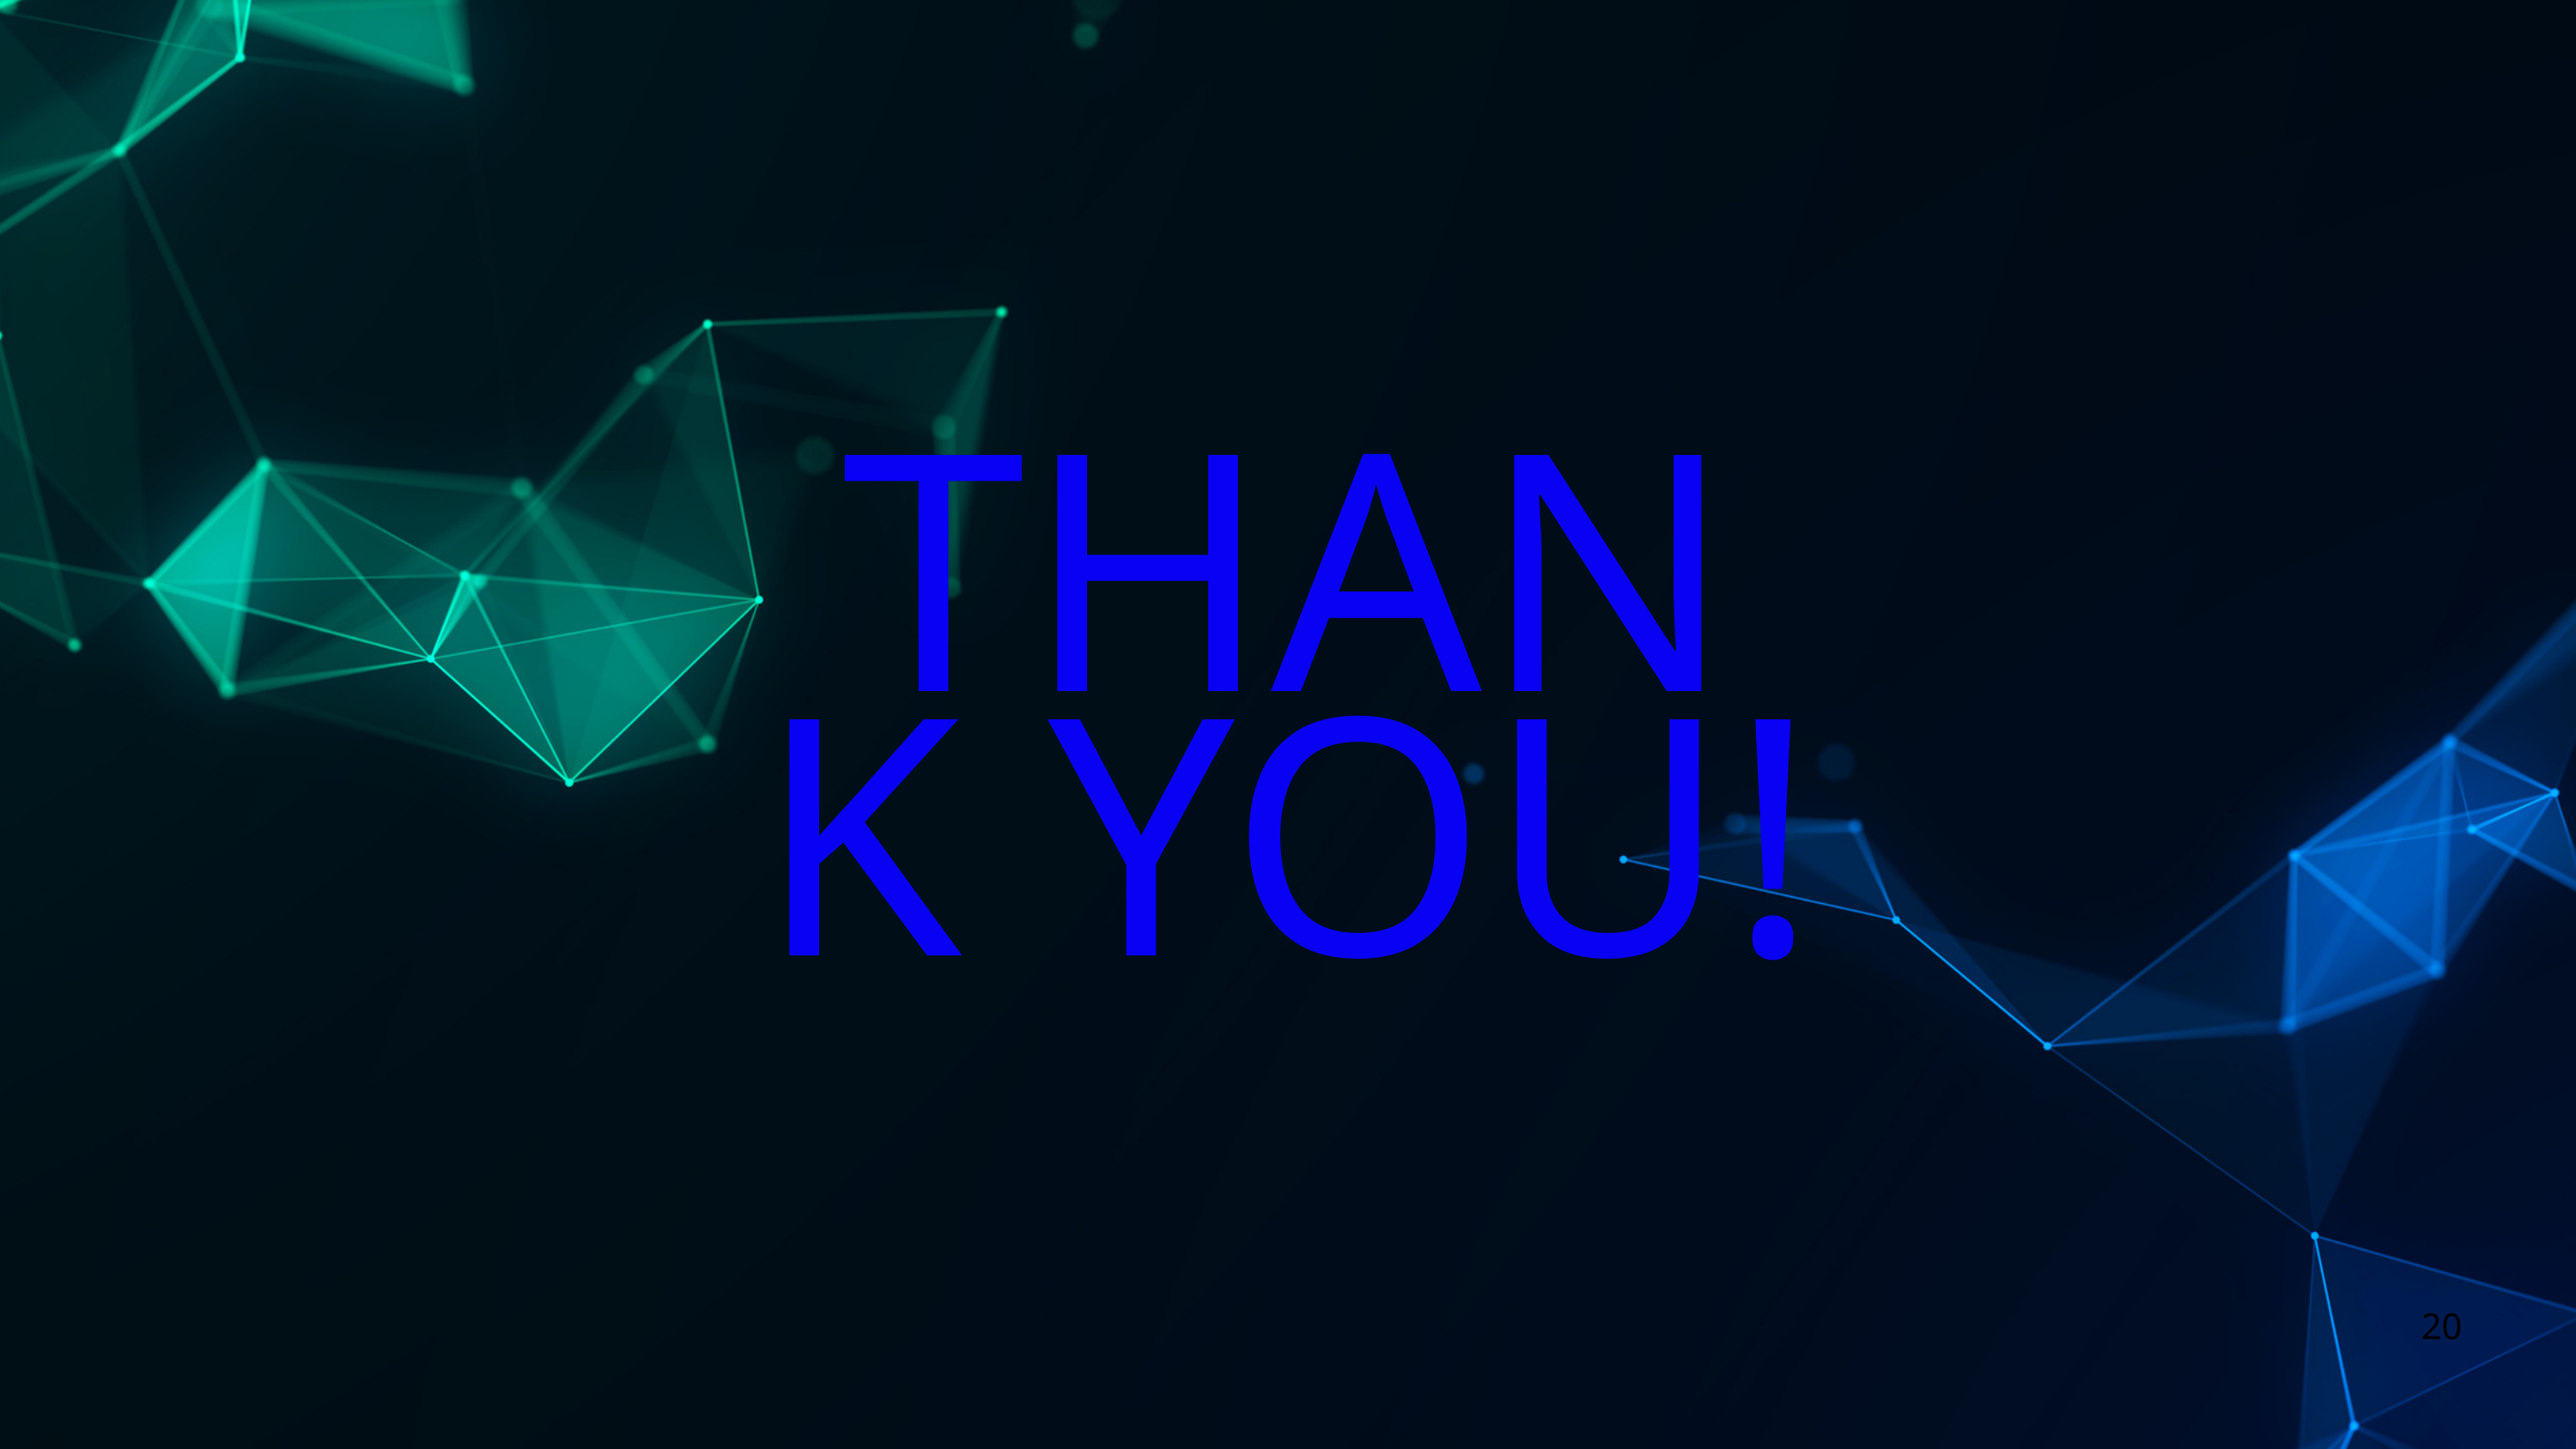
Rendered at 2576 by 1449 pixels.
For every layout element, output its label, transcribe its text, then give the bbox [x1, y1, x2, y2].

text_box THANK YOU! [749, 493, 1827, 1022]
text_box [0, 0, 2576, 1449]
text_box 20 [2421, 1296, 2463, 1348]
